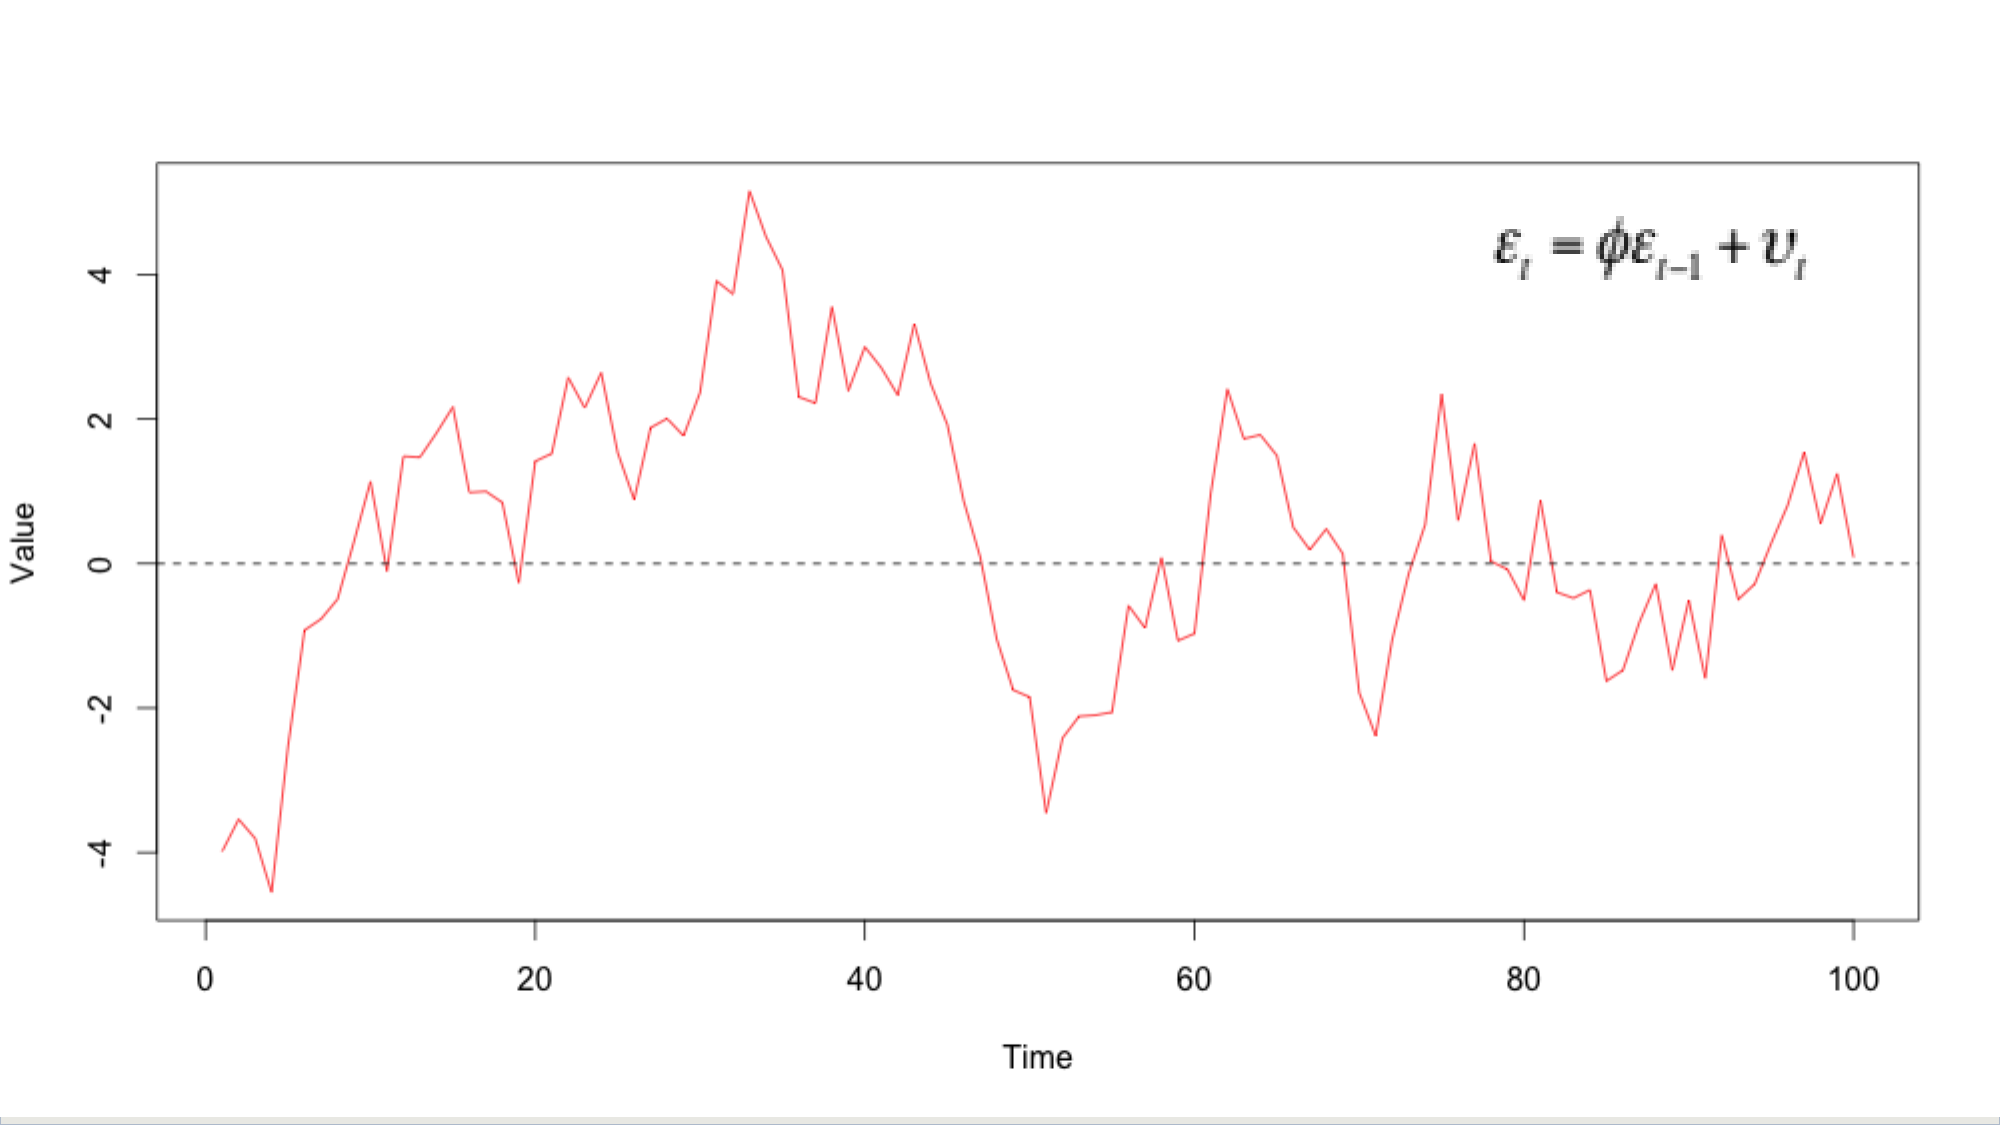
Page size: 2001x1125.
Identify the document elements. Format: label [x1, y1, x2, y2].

text_box [1486, 200, 1811, 289]
picture [0, 6, 2000, 1117]
